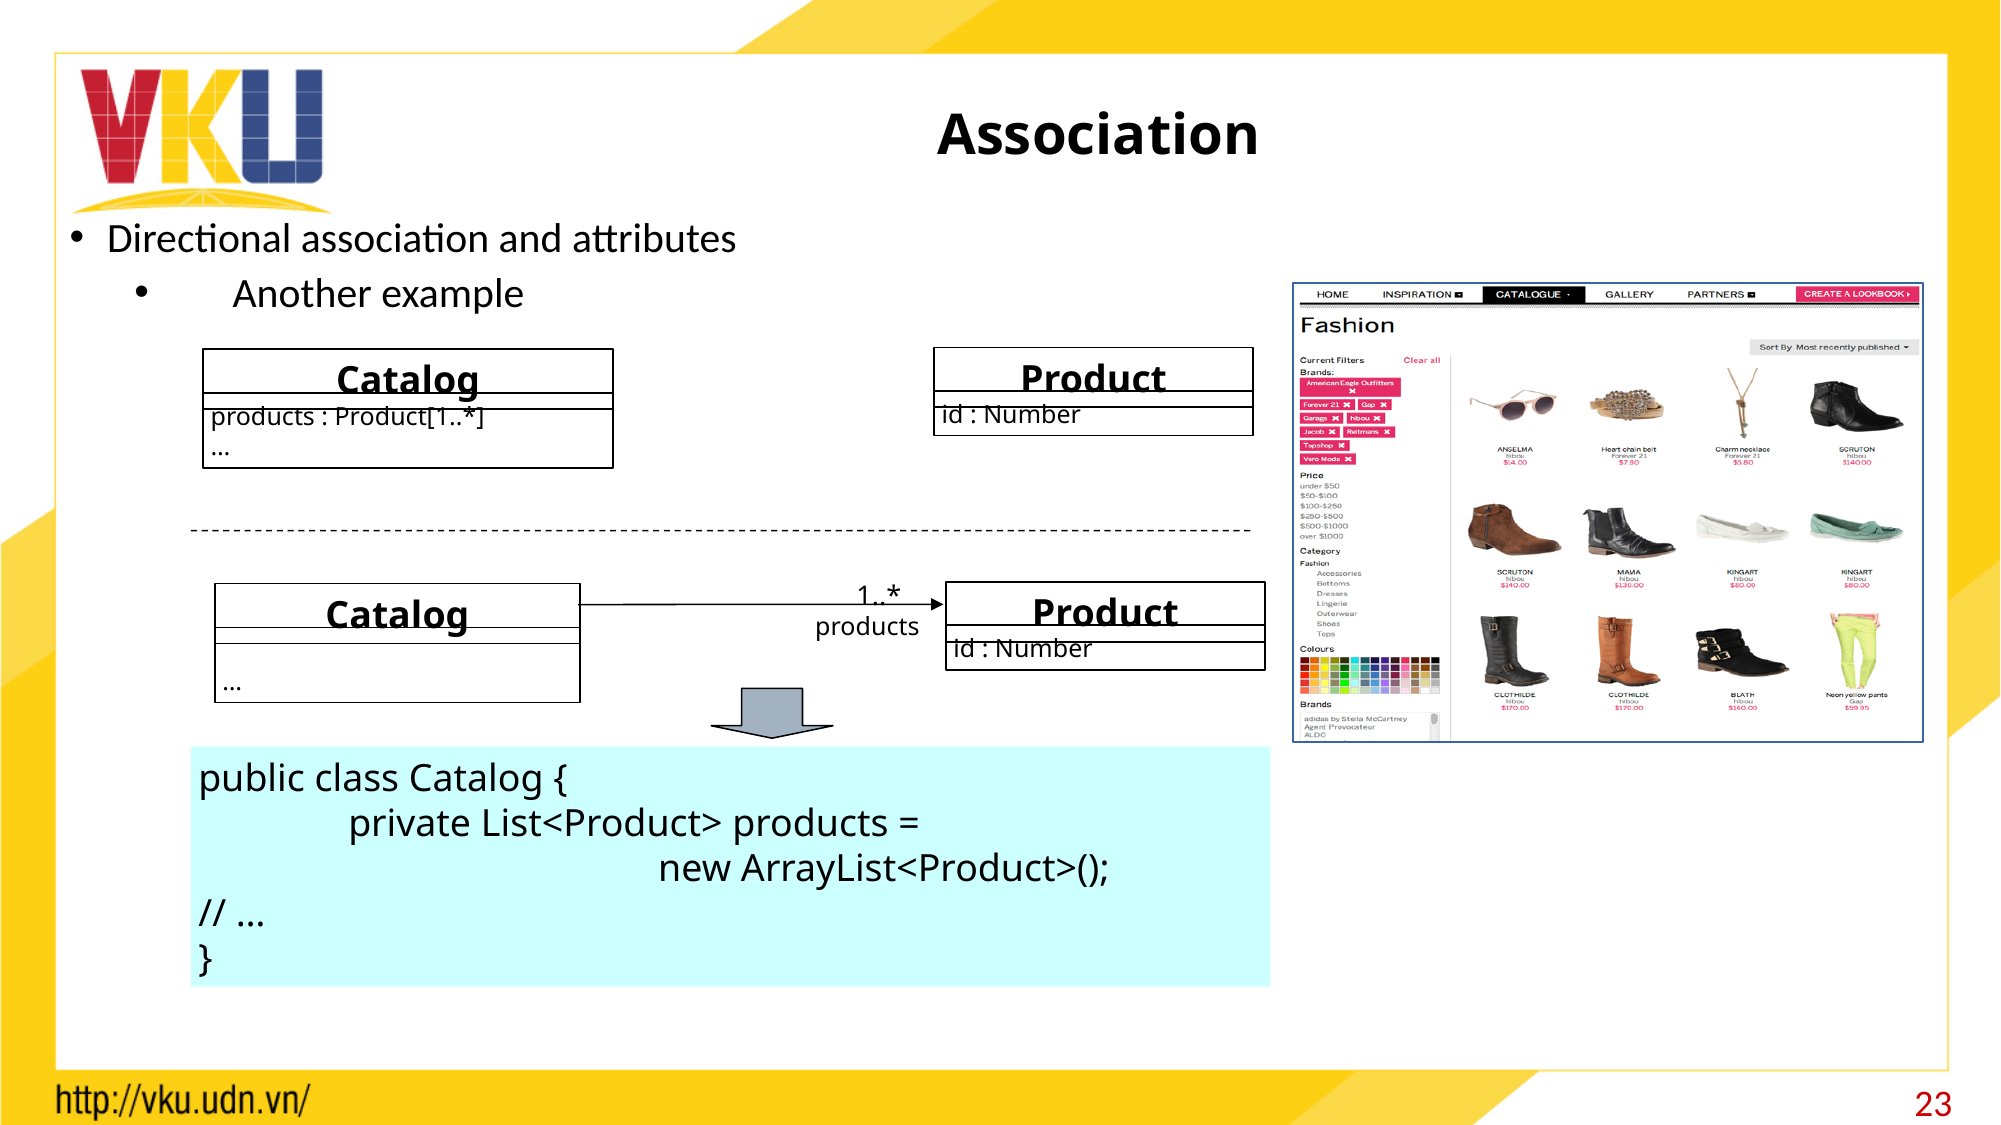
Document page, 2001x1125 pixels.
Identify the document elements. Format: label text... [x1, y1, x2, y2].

picture [0, 0, 2001, 1125]
list Directional association and attributes Another example [54, 208, 1825, 985]
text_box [190, 530, 1271, 989]
title Association [335, 59, 1863, 213]
slide_number 23 [1863, 1074, 1968, 1125]
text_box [203, 347, 1254, 469]
